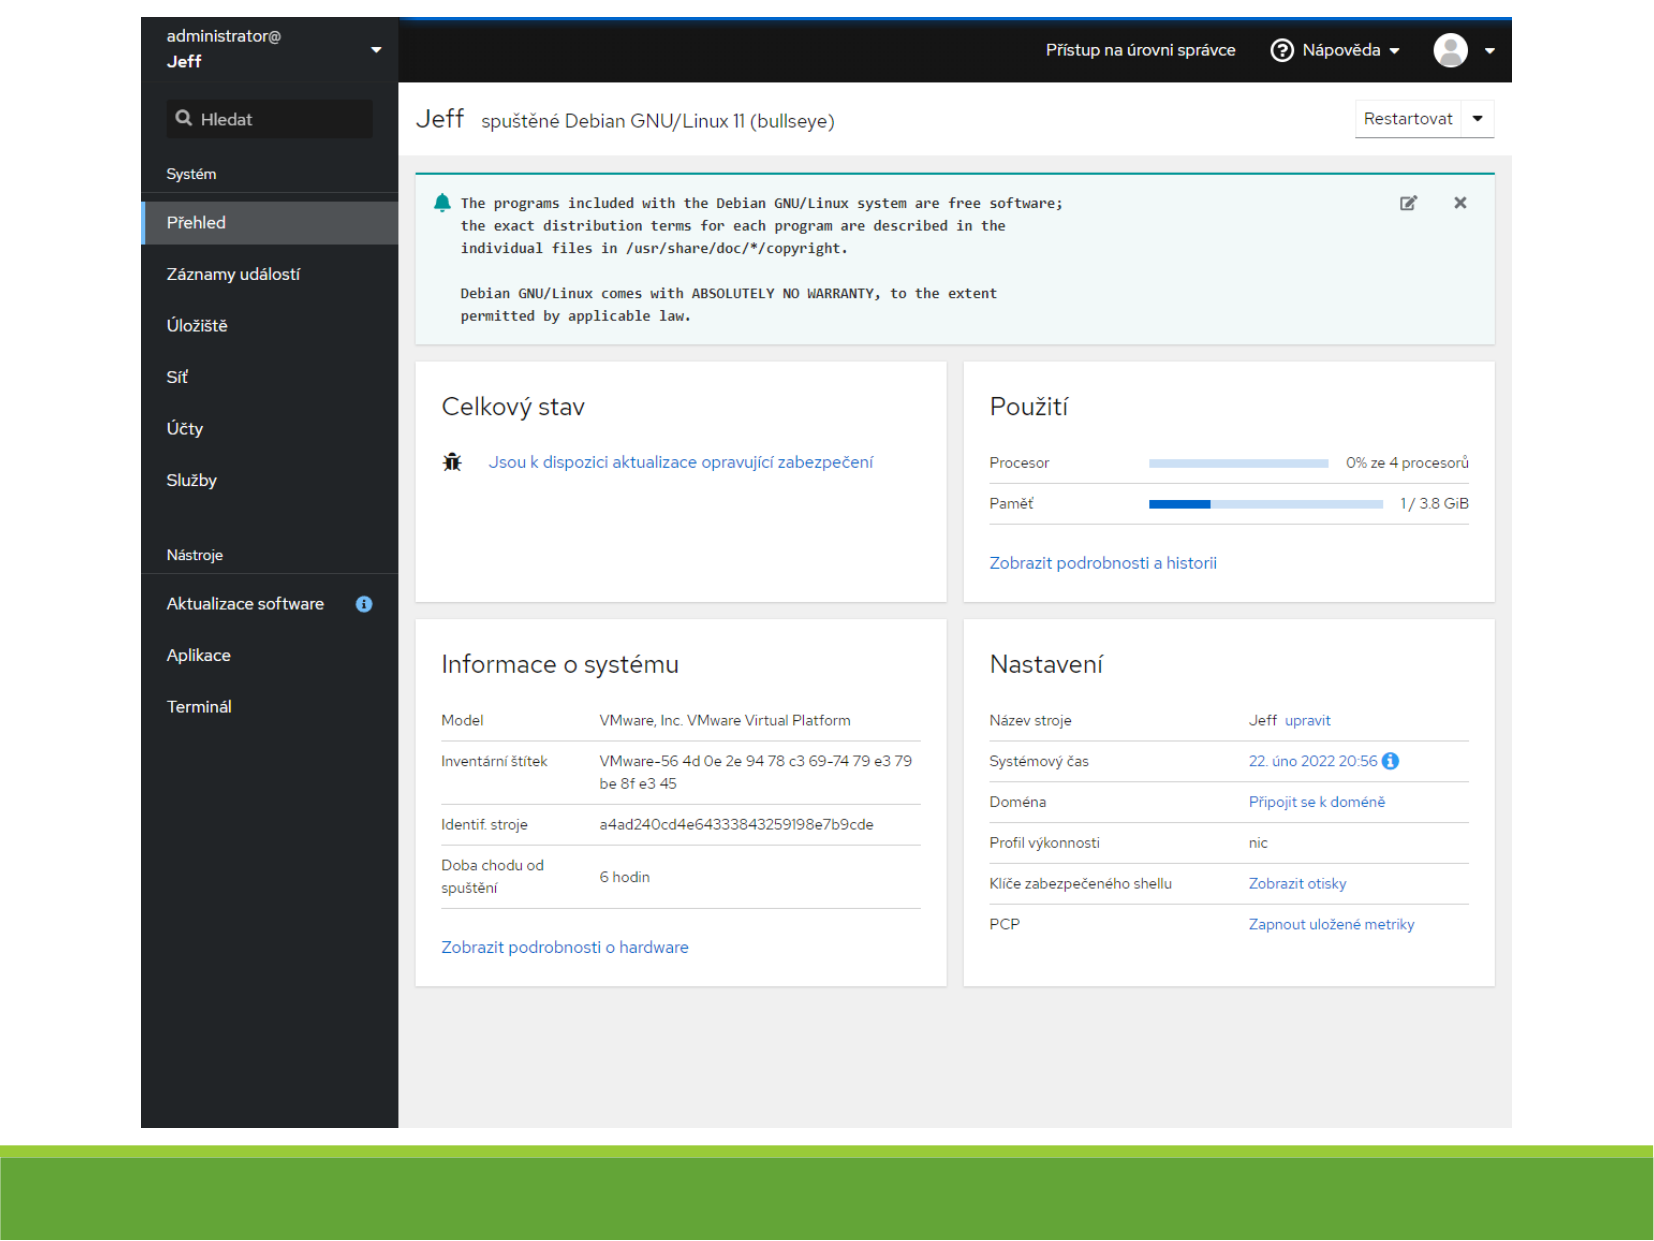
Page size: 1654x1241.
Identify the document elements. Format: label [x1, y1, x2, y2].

list [141, 17, 1513, 1128]
